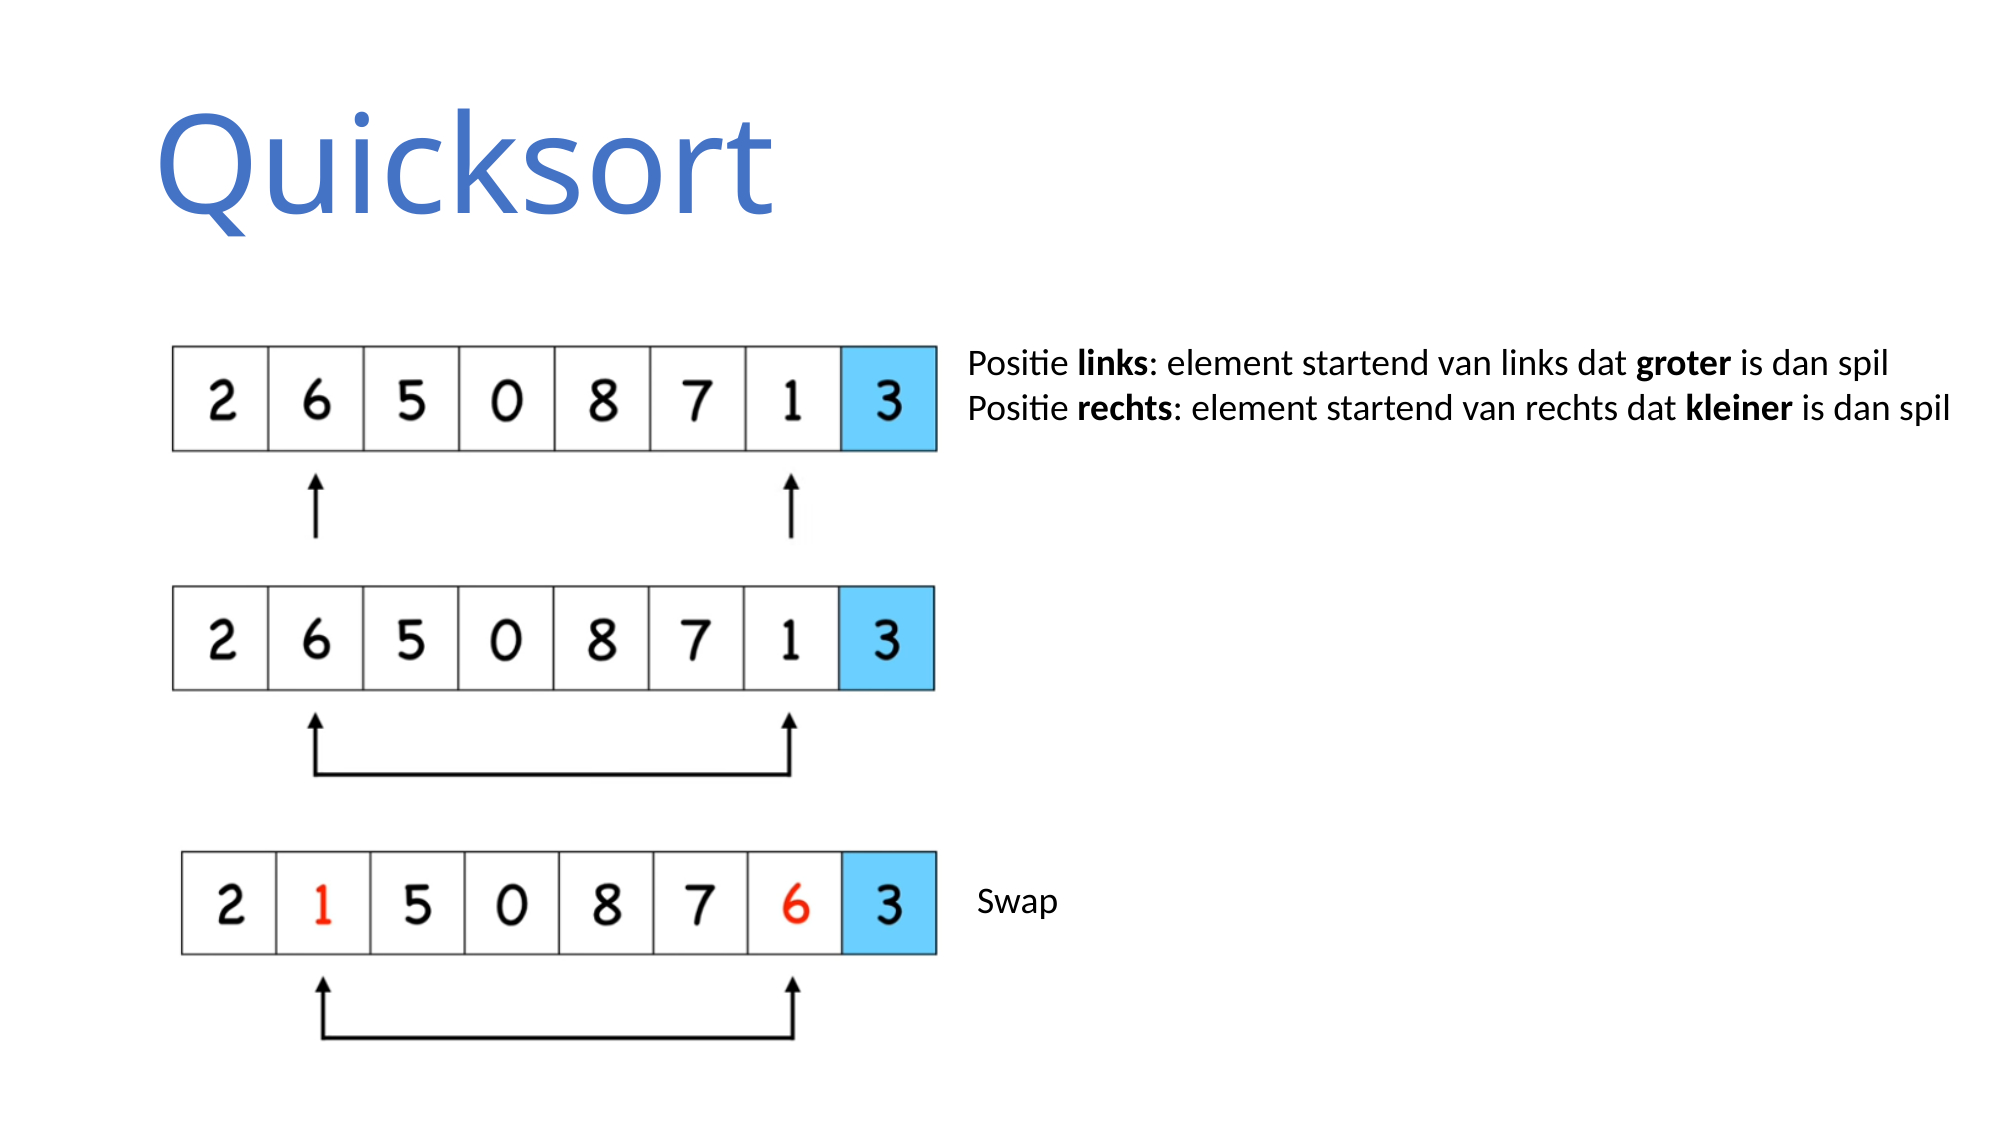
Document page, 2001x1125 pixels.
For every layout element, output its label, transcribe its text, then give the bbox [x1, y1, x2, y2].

text_box Swap [962, 869, 1074, 929]
picture [161, 327, 949, 546]
picture [155, 562, 949, 792]
title Quicksort [137, 59, 1863, 278]
text_box Positie links: element startend van links dat groter is dan spil Positie rechts: element startend van rechts dat kleiner is dan spil [952, 330, 1967, 436]
picture [169, 835, 962, 1060]
